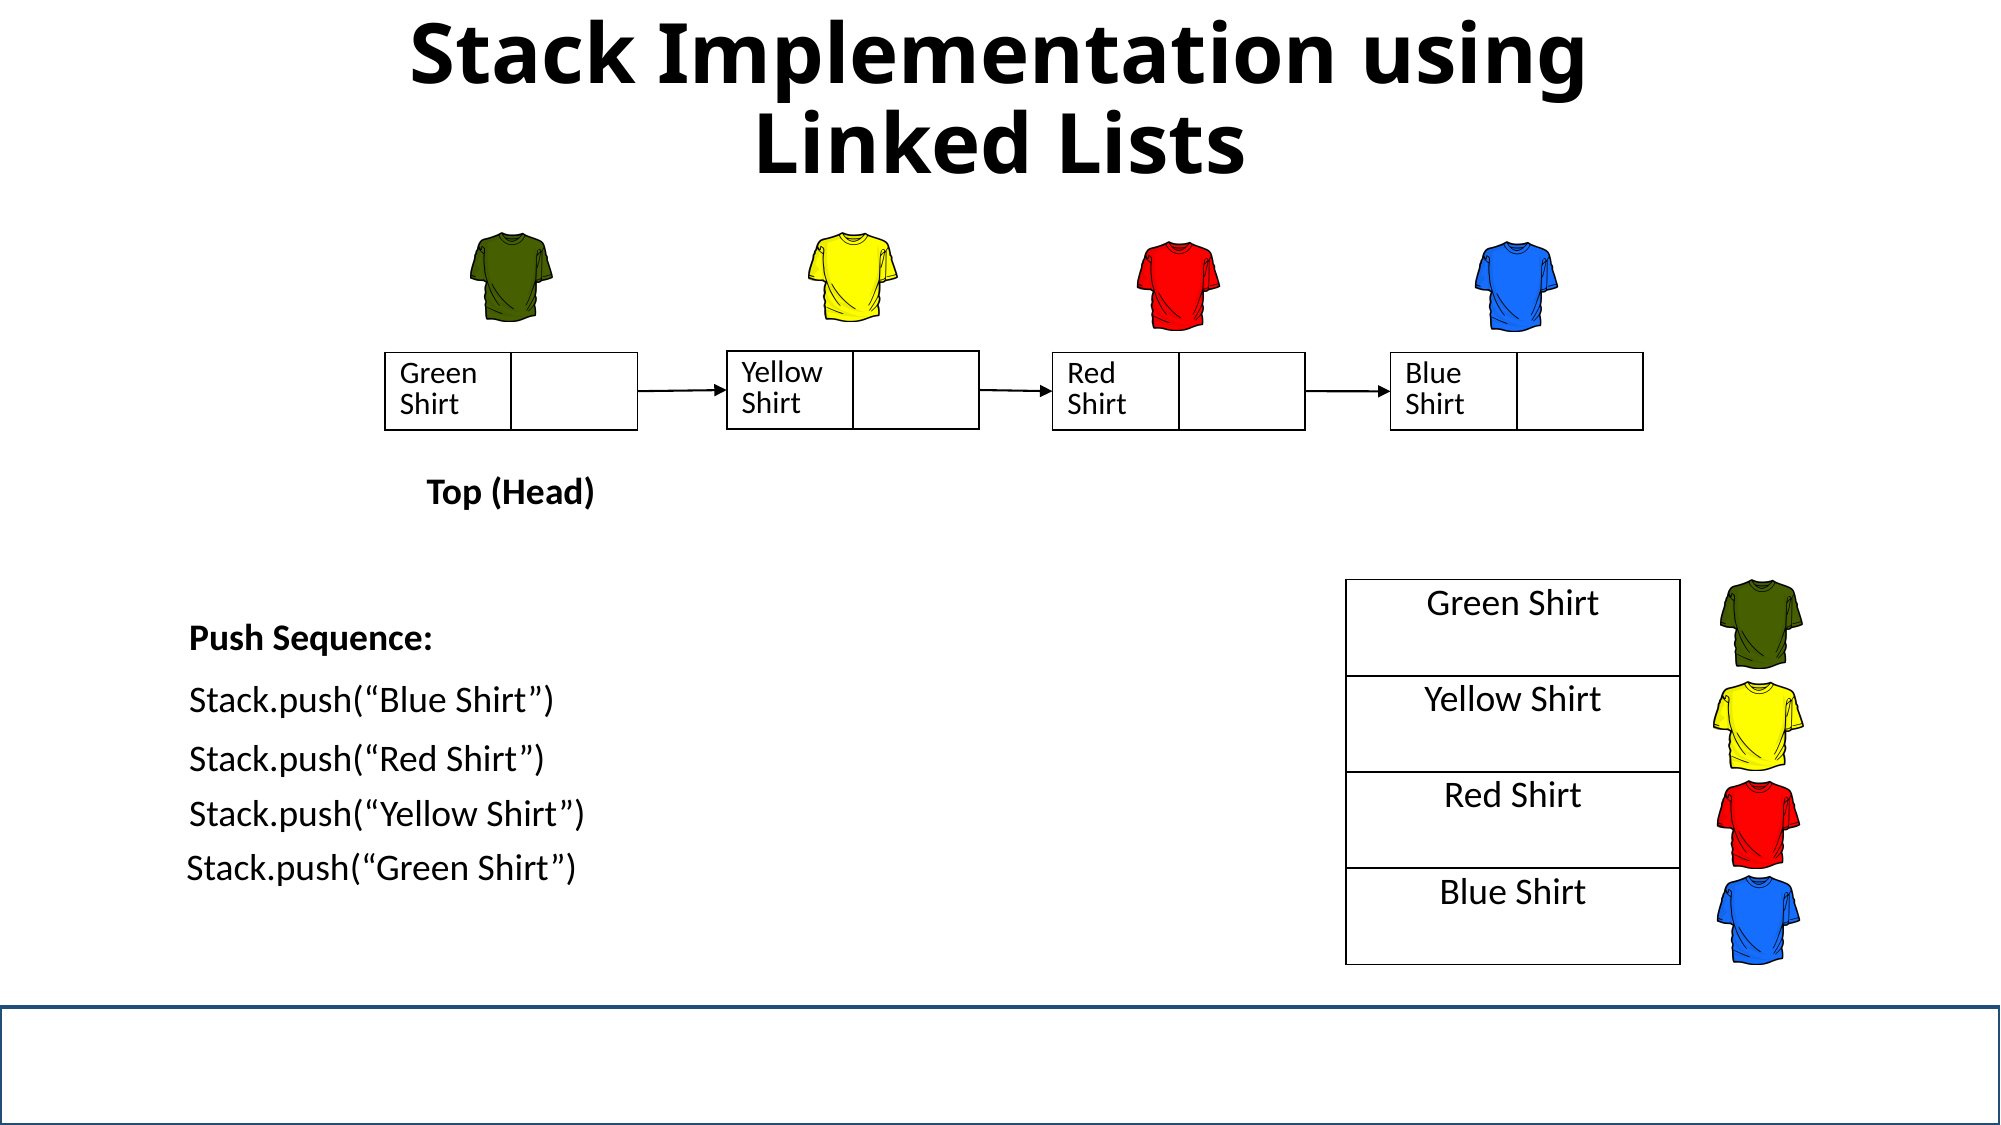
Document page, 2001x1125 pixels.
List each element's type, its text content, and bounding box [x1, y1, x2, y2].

title Stack Implementation using Linked Lists [249, 81, 1750, 200]
picture [1713, 875, 1804, 965]
picture [1720, 579, 1803, 670]
table_header [1518, 353, 1642, 429]
picture [1713, 681, 1804, 771]
picture [808, 232, 898, 322]
table_header [854, 352, 978, 428]
table_cell Blue Shirt [1347, 869, 1679, 964]
table_header [512, 353, 637, 429]
text_box Stack.push(“Red Shirt”) [174, 726, 582, 781]
picture [1713, 780, 1804, 870]
text_box Stack.push(“Blue Shirt”) [174, 667, 582, 726]
table_header Green Shirt [1347, 580, 1679, 675]
table_header [1180, 353, 1304, 429]
footer [0, 1007, 2000, 1125]
table_header Red Shirt [1053, 353, 1178, 429]
picture [1133, 241, 1224, 331]
table_header Blue Shirt [1391, 353, 1516, 429]
table_header Yellow Shirt [728, 352, 852, 428]
table_header Green Shirt [386, 353, 510, 429]
text_box Push Sequence: [174, 606, 460, 666]
text_box Stack.push(“Green Shirt”) [171, 835, 613, 896]
picture [470, 232, 553, 322]
table_cell Red Shirt [1347, 773, 1679, 867]
text_box Stack.push(“Yellow Shirt”) [174, 781, 616, 841]
table_cell Yellow Shirt [1347, 677, 1679, 771]
picture [1471, 241, 1562, 332]
table_header Top (Head) [385, 469, 637, 522]
